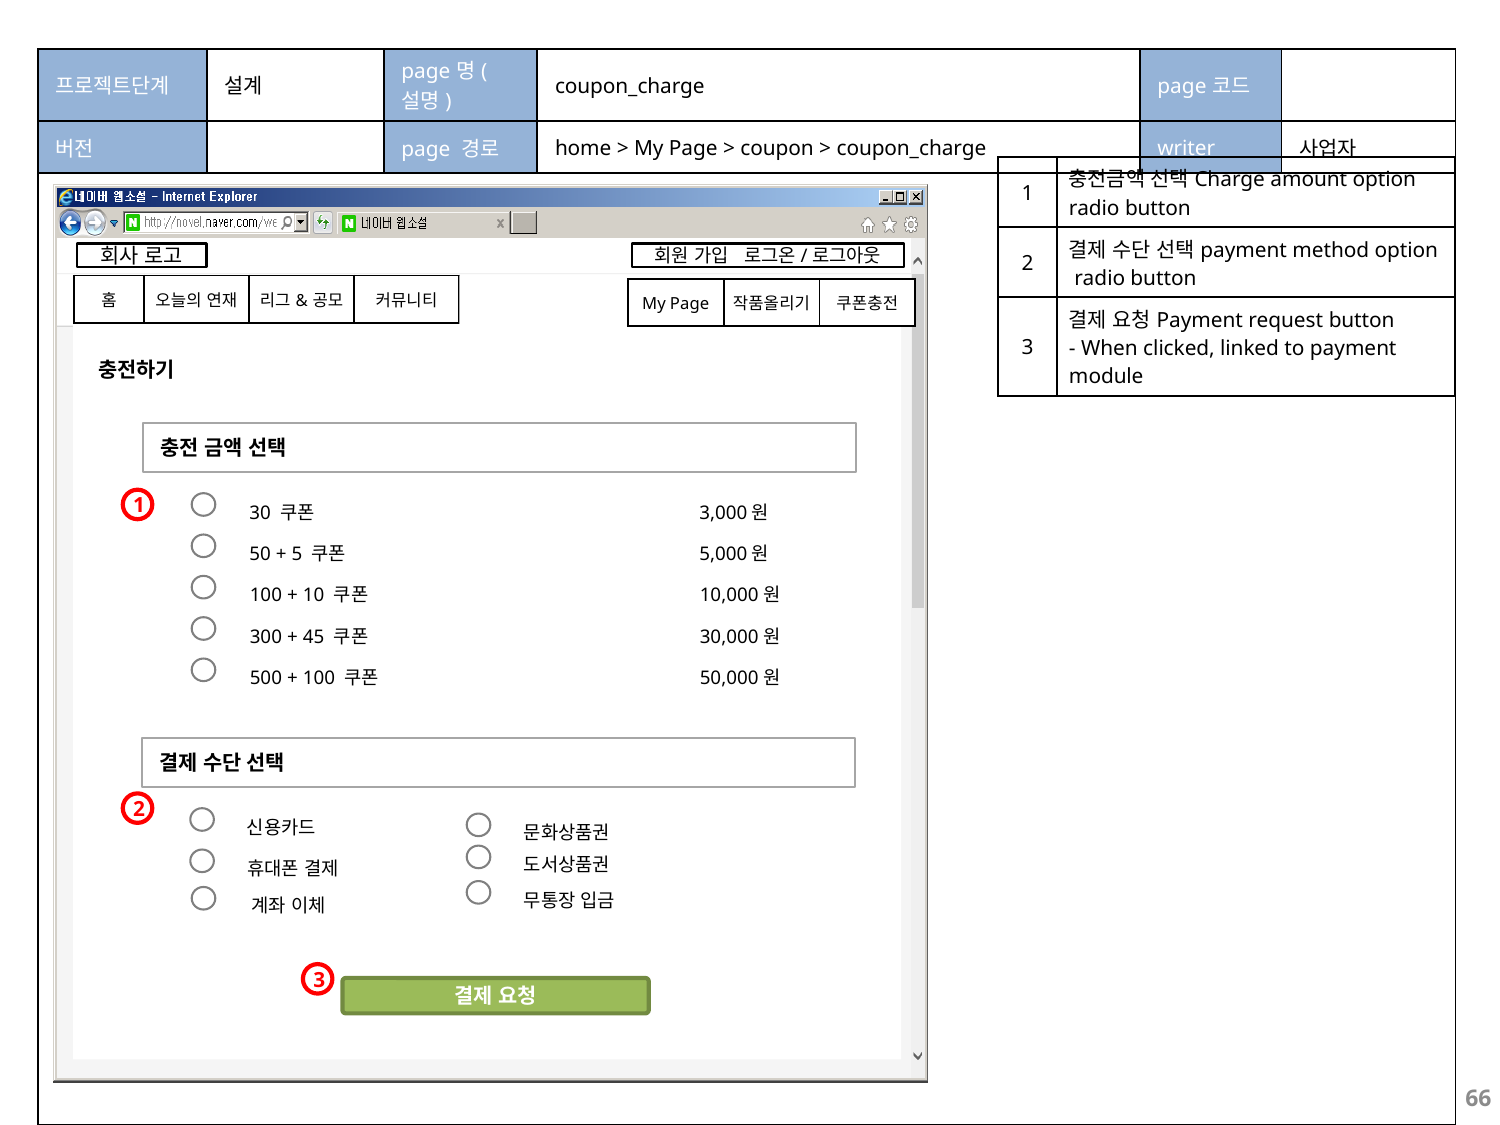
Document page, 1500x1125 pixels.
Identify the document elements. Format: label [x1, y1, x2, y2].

table_header [1282, 50, 1455, 120]
table_header [538, 50, 1139, 120]
text_box [52, 184, 928, 1083]
table_cell [39, 174, 1455, 1124]
table_header [1141, 50, 1281, 120]
table_cell [538, 122, 1139, 172]
table_cell [1058, 298, 1454, 395]
table_cell [1058, 228, 1454, 296]
table_header [1058, 158, 1454, 226]
table_header [208, 50, 383, 120]
table_header [39, 50, 206, 120]
table_header [999, 158, 1056, 226]
table_cell [39, 122, 206, 172]
table_cell [999, 228, 1056, 296]
table_cell [385, 122, 536, 172]
table_header [385, 50, 536, 120]
slide_number [1156, 1069, 1500, 1125]
table_cell [1141, 122, 1281, 156]
table_cell [999, 298, 1056, 395]
table_cell [1282, 122, 1455, 156]
table_cell [208, 122, 383, 172]
